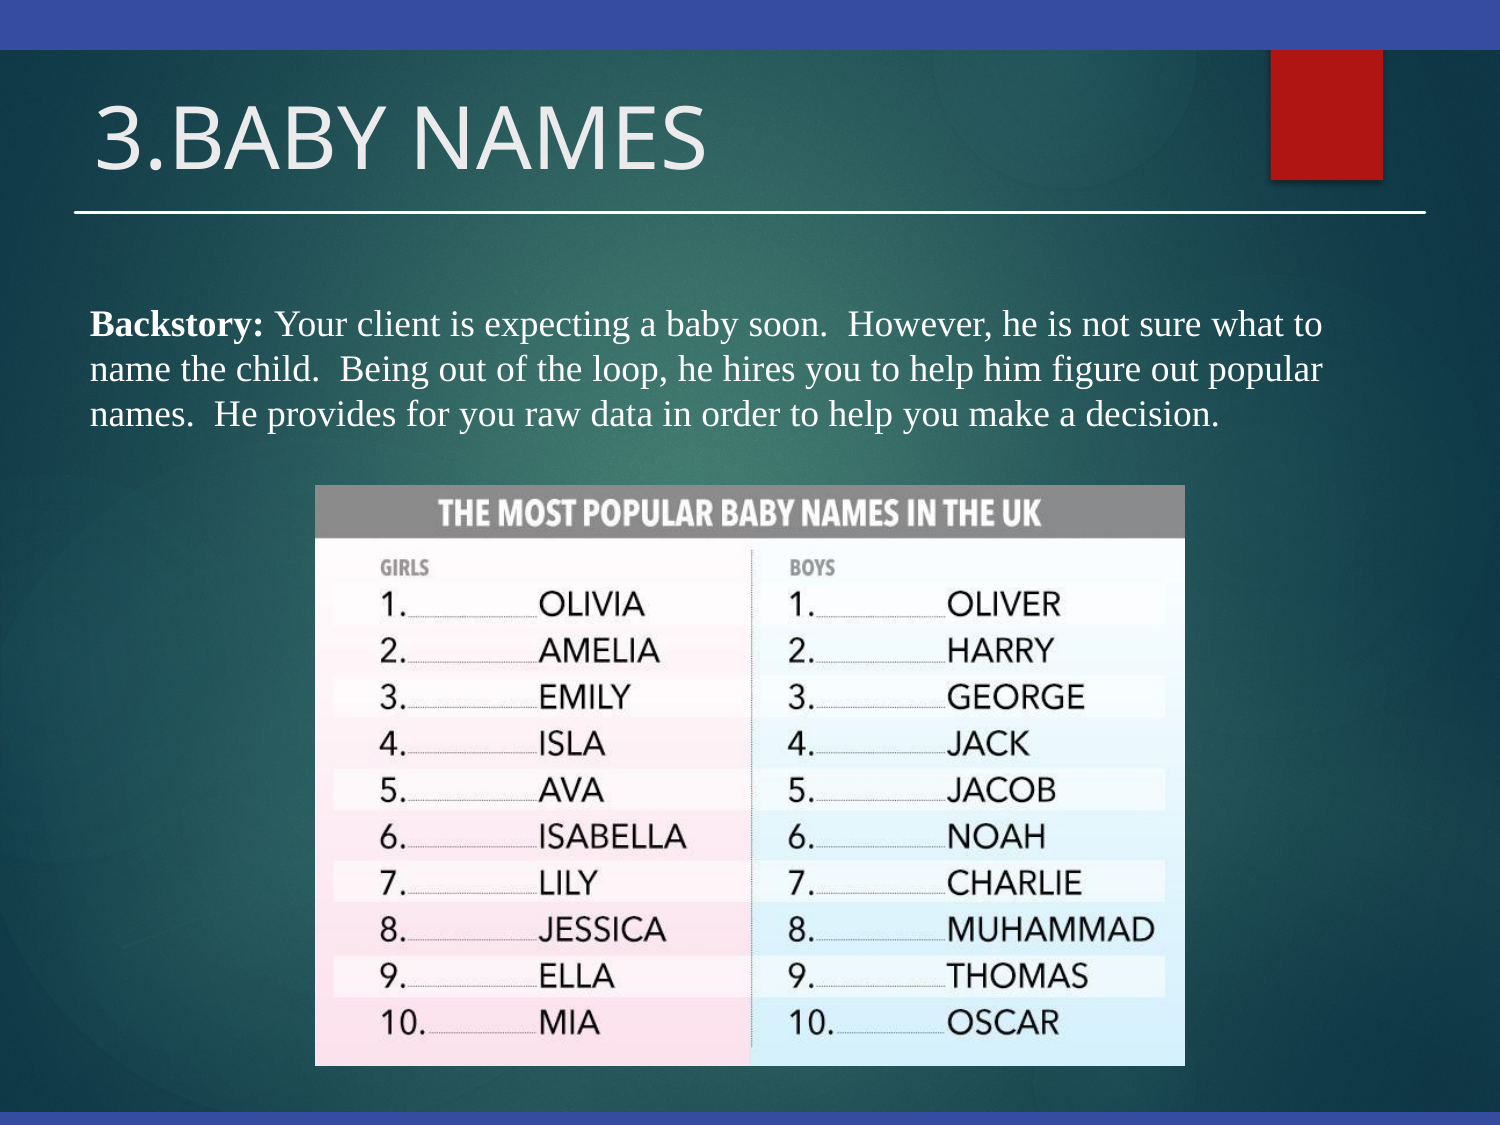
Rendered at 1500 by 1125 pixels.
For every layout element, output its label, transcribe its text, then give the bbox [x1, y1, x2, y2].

title 3.BABY NAMES [79, 74, 1237, 291]
text_box Backstory: Your client is expecting a baby soon. However, he is not sure what to name the child. Being out of the loop, he hires you to help him figure out popular names. He provides for you raw data in order to help you make a decision. [74, 291, 1425, 442]
picture [315, 485, 1185, 1066]
